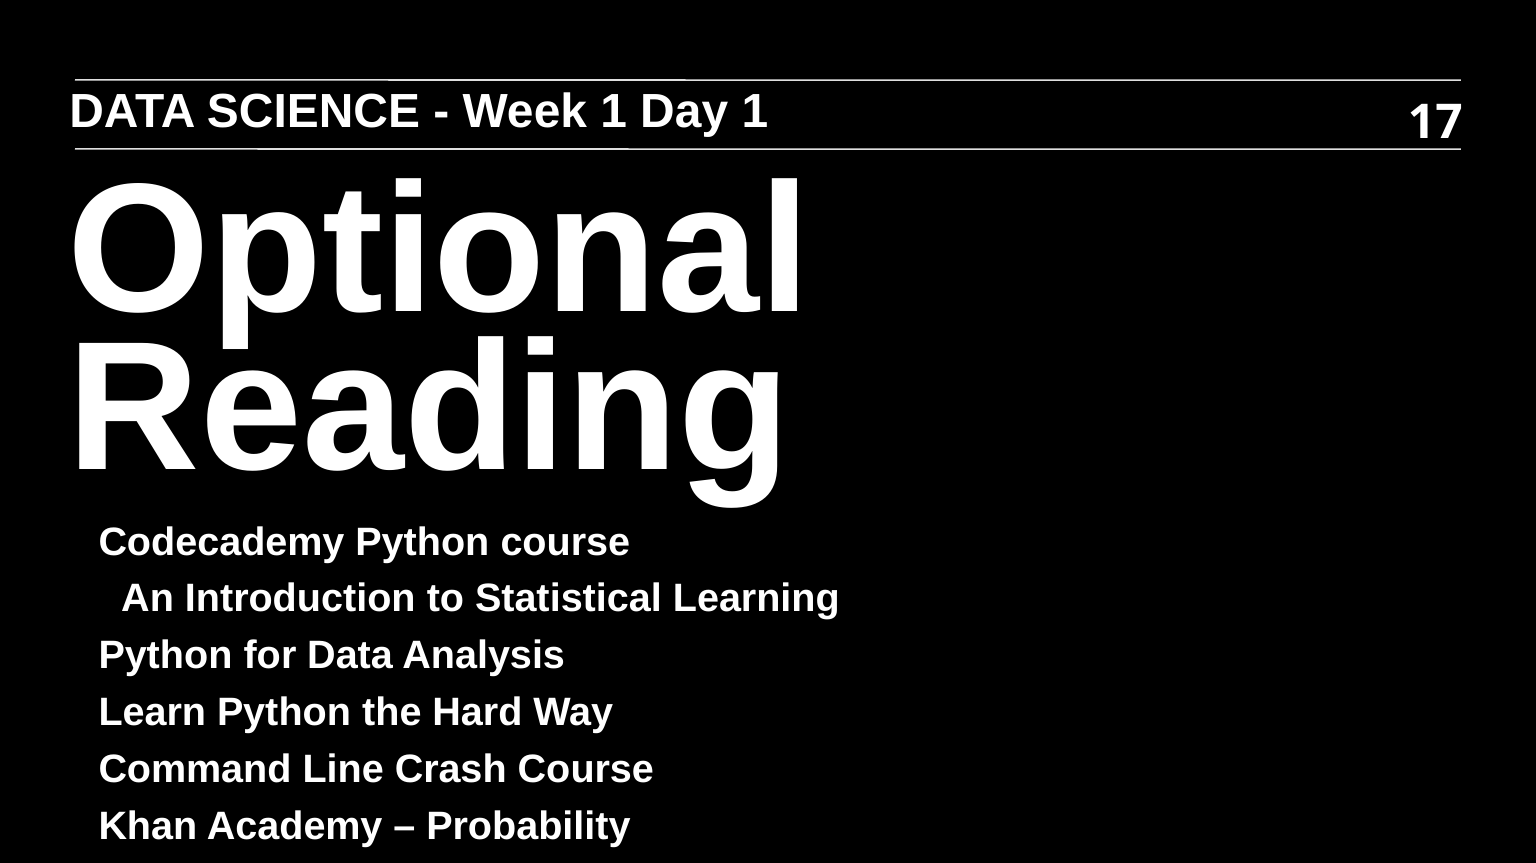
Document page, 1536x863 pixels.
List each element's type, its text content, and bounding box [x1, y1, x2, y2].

list DATA SCIENCE - Week 1 Day 1 [60, 80, 1112, 184]
text_box 17 [1356, 90, 1463, 148]
title Optional Reading Codecademy Python course An Introduction to Statistical Learning Python for Data Analysis Learn Python the Hard Way Command Line Crash Course Khan Academy – Probability [56, 182, 1440, 823]
